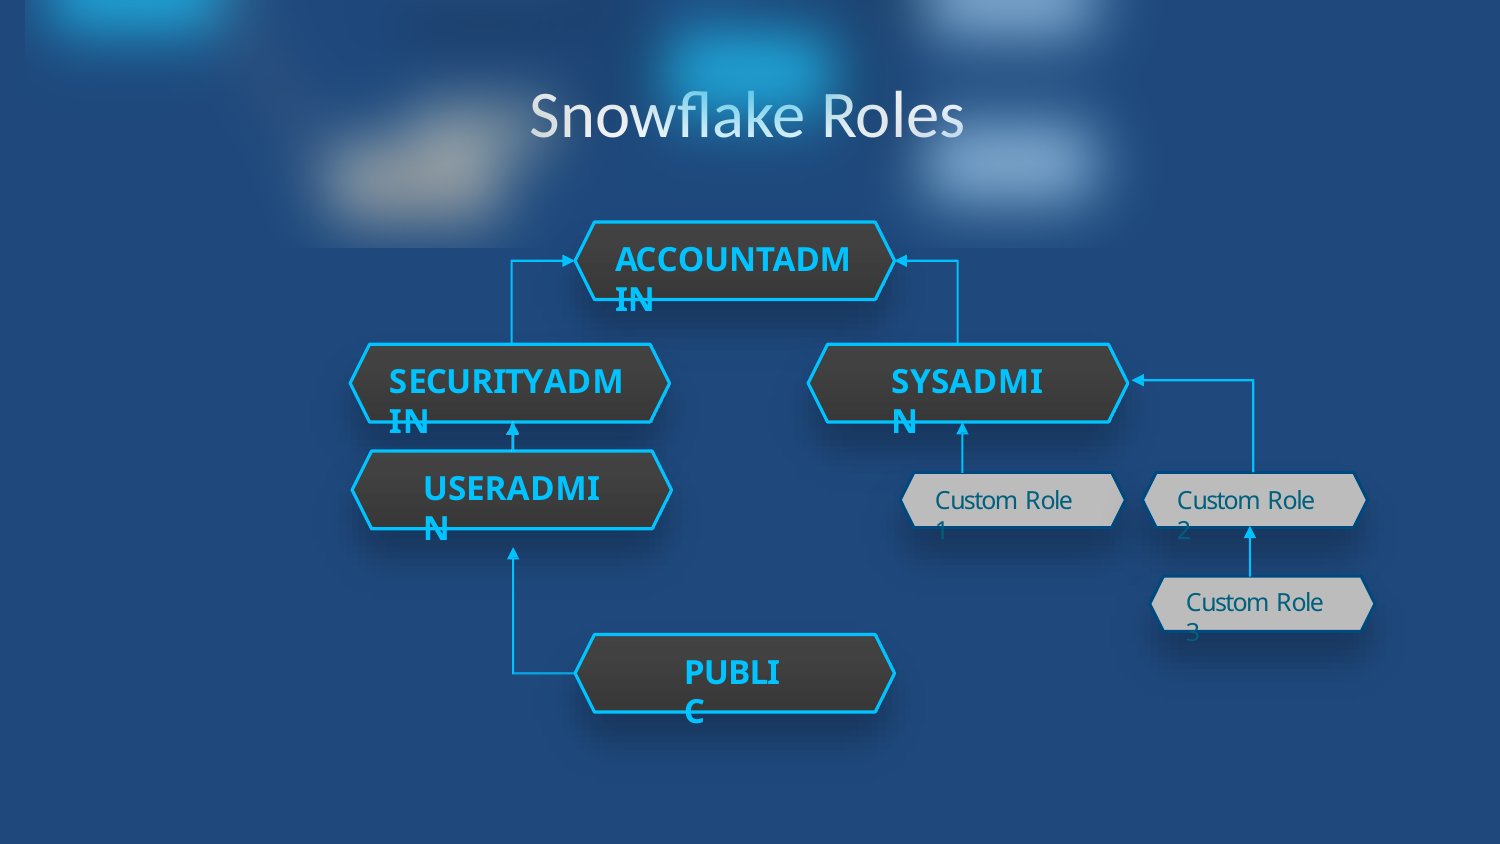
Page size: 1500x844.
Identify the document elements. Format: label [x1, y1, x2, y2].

picture [25, 0, 1351, 248]
text_box [298, 255, 960, 608]
text_box [505, 421, 1090, 675]
text_box [955, 421, 1090, 607]
text_box [521, 683, 946, 791]
picture [585, 224, 885, 248]
text_box [964, 318, 1179, 419]
text_box [1095, 373, 1426, 711]
